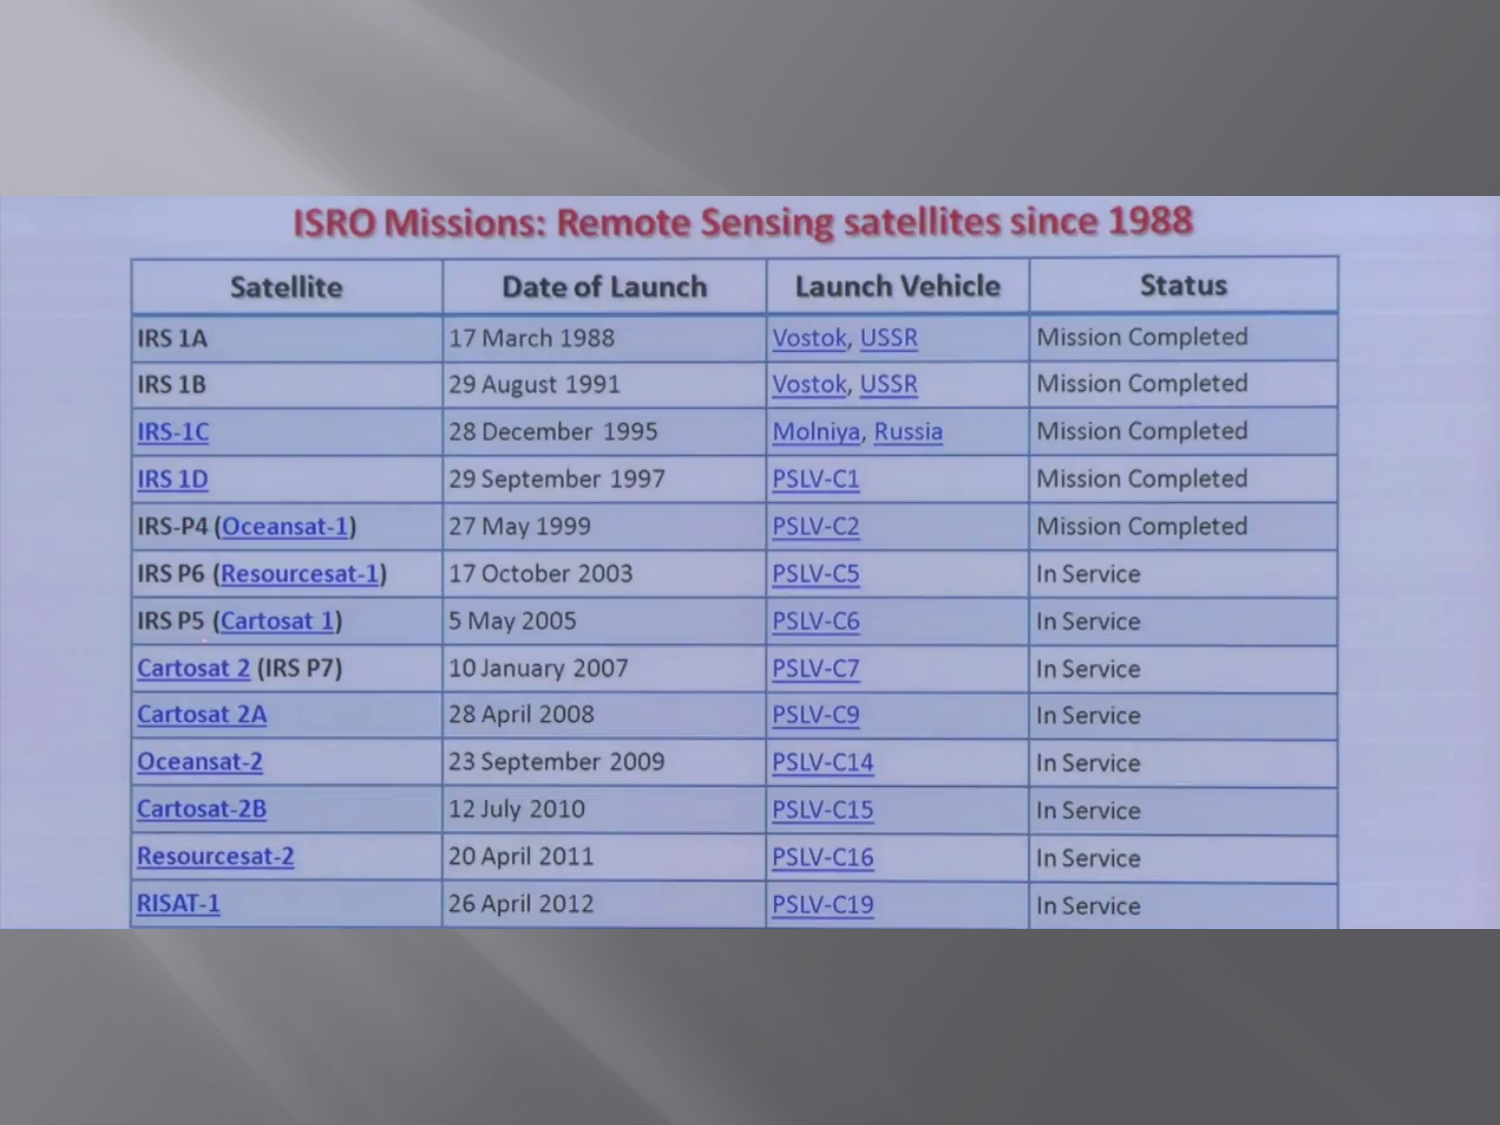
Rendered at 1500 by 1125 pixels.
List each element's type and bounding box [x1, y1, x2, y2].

picture [0, 196, 1500, 929]
